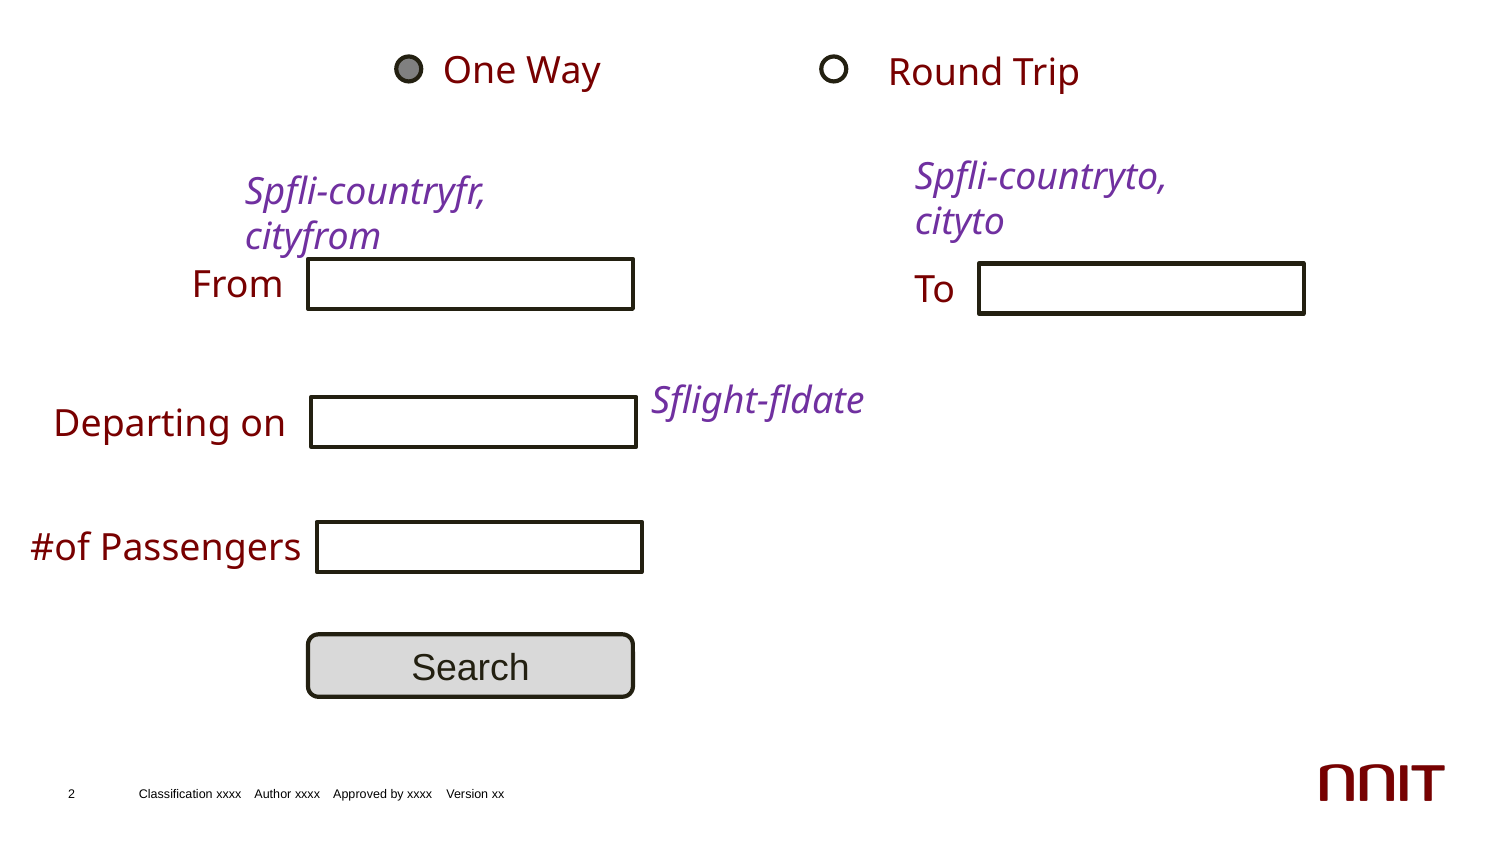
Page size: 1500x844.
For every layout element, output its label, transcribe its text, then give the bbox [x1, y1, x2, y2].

text_box Departing on [24, 391, 302, 452]
text_box [819, 54, 849, 84]
slide_number 2 [53, 771, 136, 817]
text_box [306, 257, 635, 311]
text_box [317, 520, 644, 574]
text_box One Way [408, 38, 616, 99]
text_box Sflight-fldate [636, 368, 969, 429]
picture [1276, 727, 1485, 840]
text_box To [745, 258, 970, 318]
text_box [309, 395, 638, 449]
text_box Search [305, 632, 636, 699]
text_box [394, 54, 408, 84]
text_box #of Passengers [0, 515, 317, 576]
text_box [977, 261, 1306, 316]
text_box Spfli-countryfr, cityfrom [230, 159, 563, 265]
text_box From [161, 252, 299, 313]
footer Classification xxxx Author xxxx Approved by xxxx Version xx [136, 771, 786, 817]
text_box Round Trip [857, 40, 1096, 101]
text_box Spfli-countryto, cityto [900, 145, 1233, 250]
